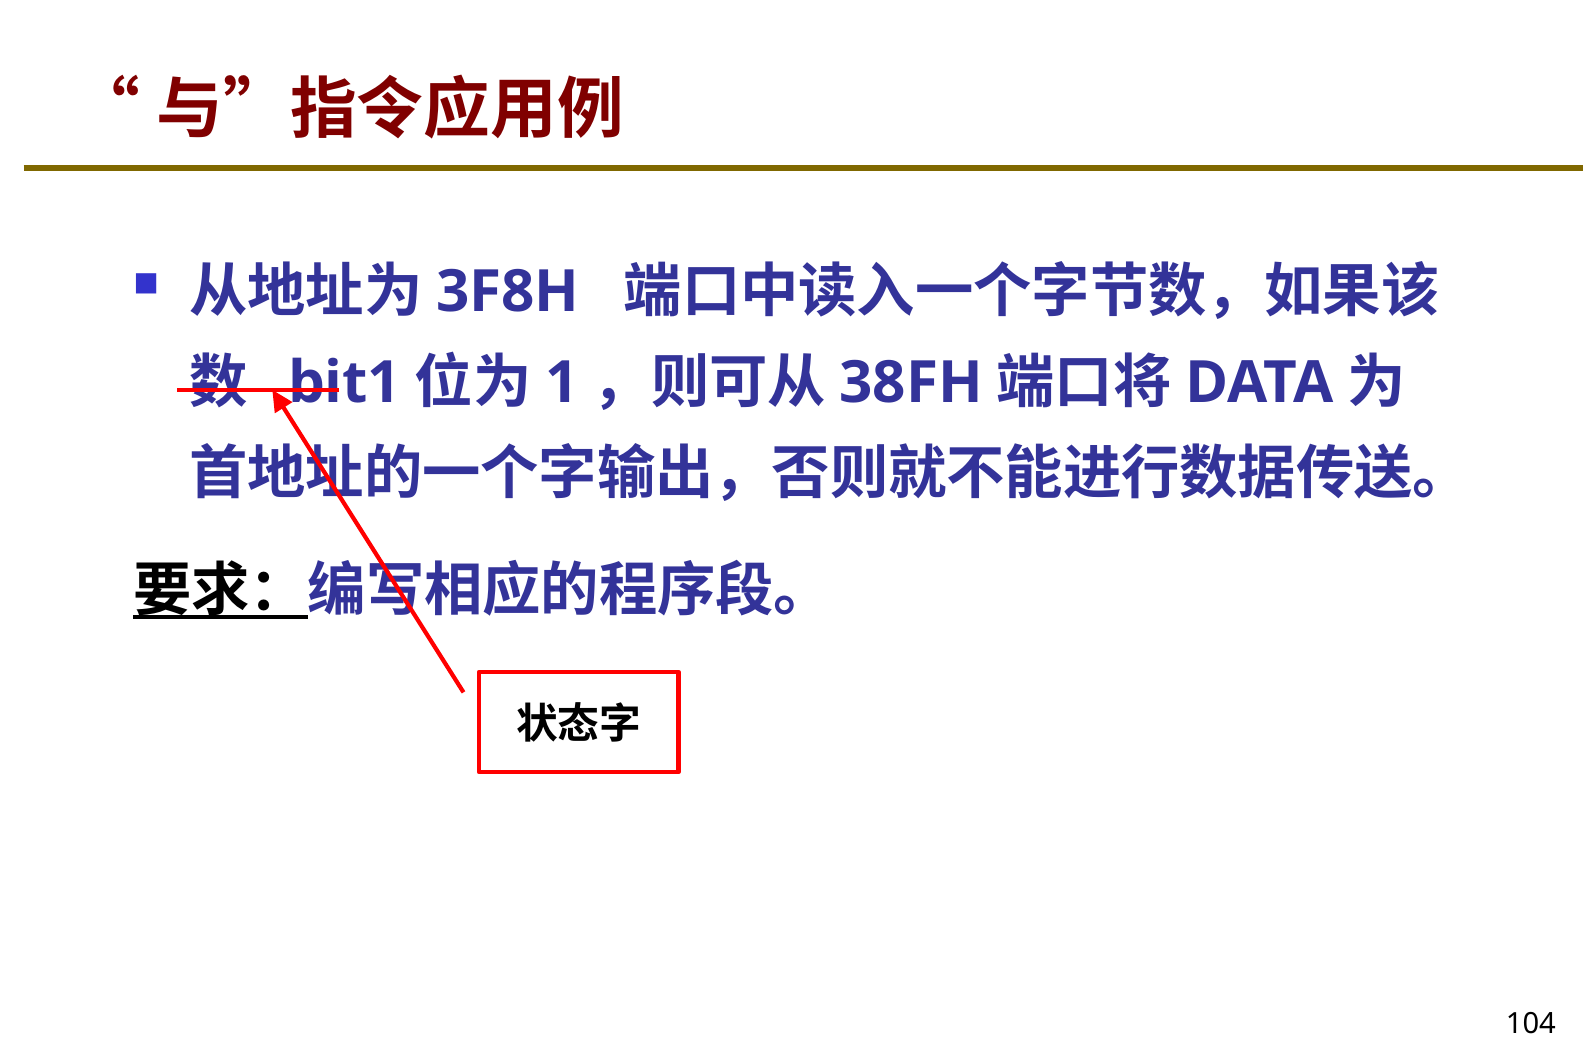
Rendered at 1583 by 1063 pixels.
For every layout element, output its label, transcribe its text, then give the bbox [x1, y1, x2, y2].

title “与”指令应用例 [59, 35, 1408, 154]
text_box 状态字 [273, 397, 463, 691]
list 从地址为3F8H 端口中读入一个字节数，如果该数 bit1位为1，则可从38FH端口将DATA为首地址的一个字输出，否则就不能进行数据传送。 要求：编写相应的程序段。 [118, 224, 1477, 863]
text_box 状态字 [478, 671, 679, 773]
slide_number 104 [1474, 980, 1572, 1052]
